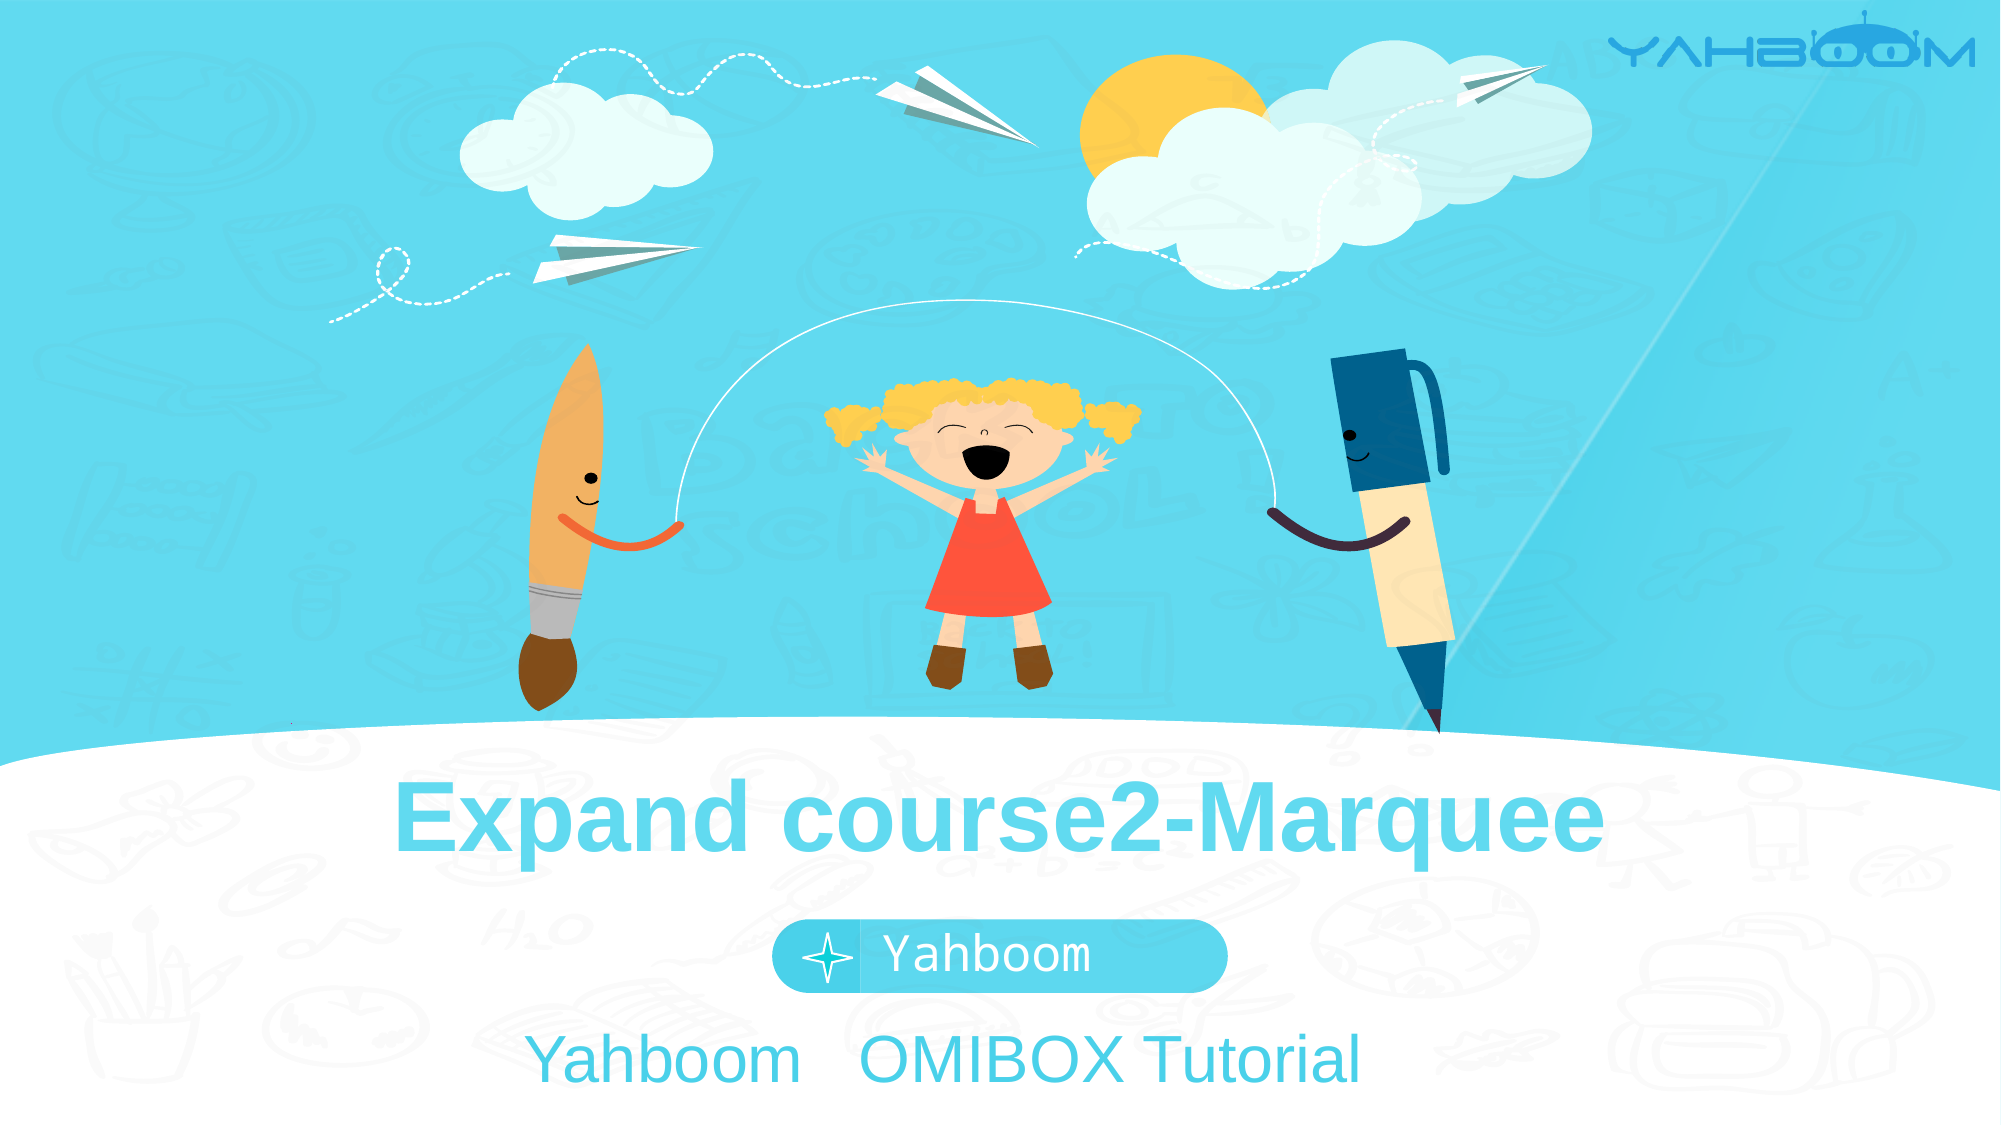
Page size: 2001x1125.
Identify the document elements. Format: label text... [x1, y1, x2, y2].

text_box Yahboom OMIBOX Tutorial [508, 1007, 1378, 1103]
text_box Yahboom [866, 913, 1107, 989]
title Expand course2-Marquee [137, 730, 1863, 908]
picture [0, 0, 2001, 1125]
text_box [802, 932, 853, 984]
